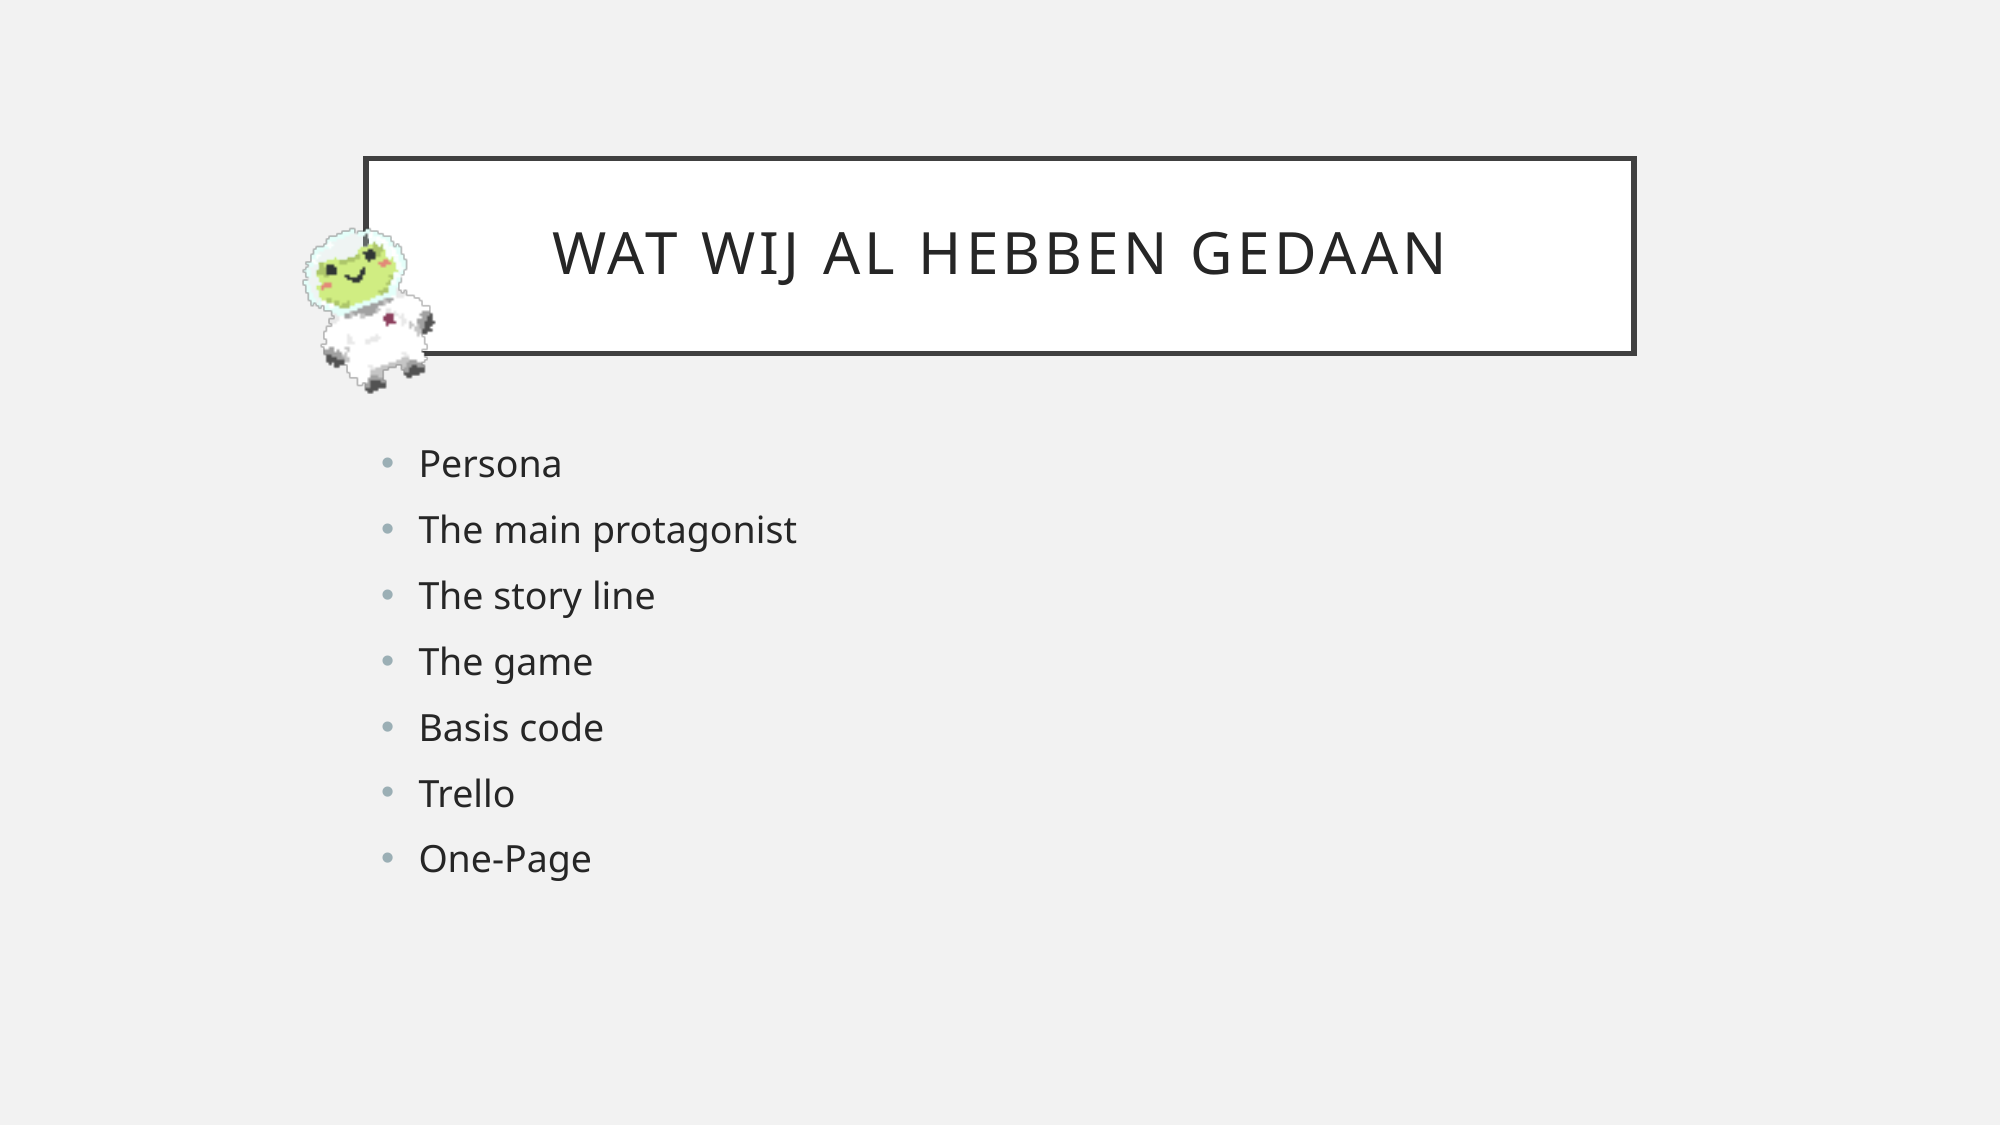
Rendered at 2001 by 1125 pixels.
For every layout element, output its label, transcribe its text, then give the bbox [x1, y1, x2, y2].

picture [262, 201, 472, 412]
title Wat wij al hebben gedaan [363, 156, 1637, 356]
list Persona The main protagonist The story line The game Basis code Trello One-Page [366, 432, 1634, 942]
